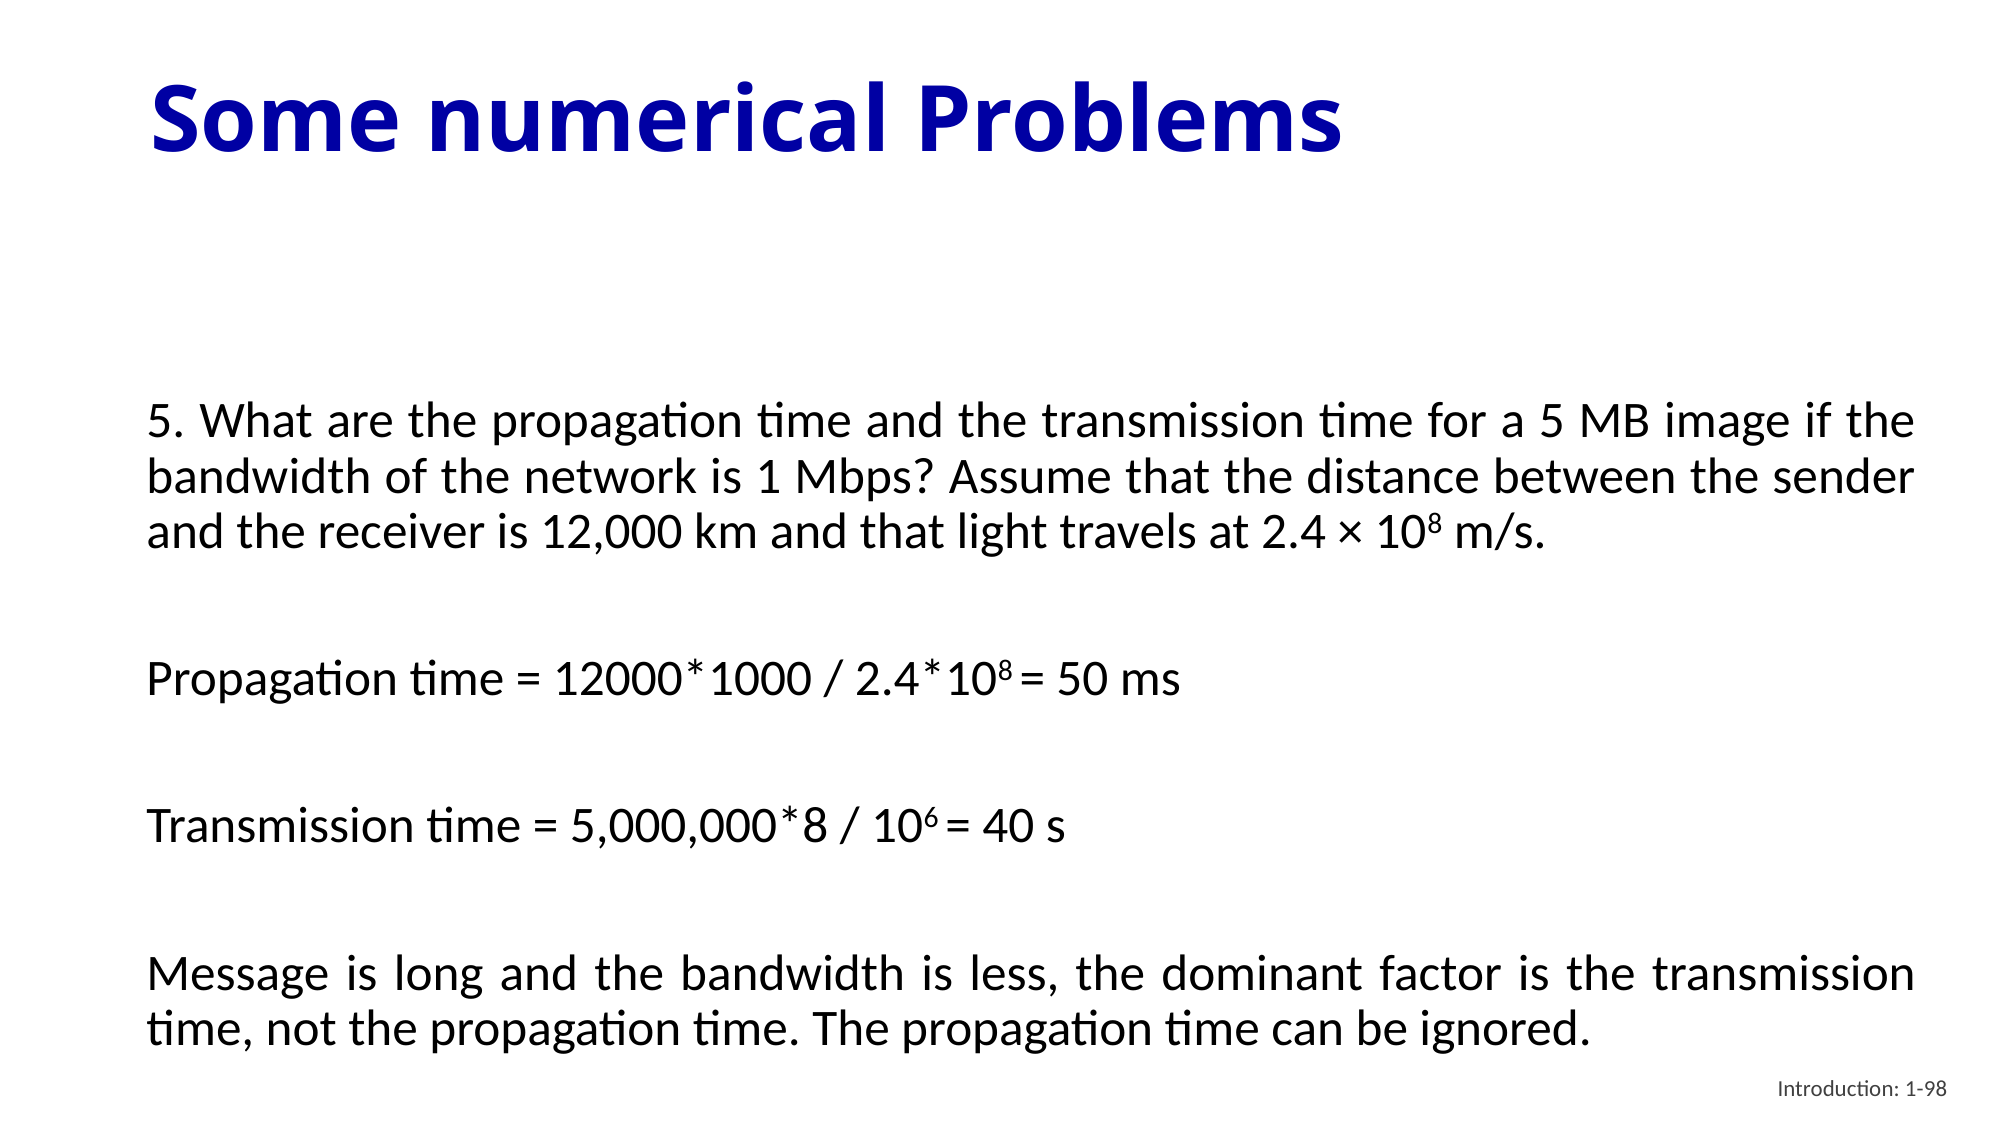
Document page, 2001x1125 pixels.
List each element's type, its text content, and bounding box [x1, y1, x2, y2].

text_box 5. What are the propagation time and the transmission time for a 5 MB image if the bandwidth of the network is 1 Mbps? Assume that the distance between the sender and the receiver is 12,000 km and that light travels at 2.4 × 108 m/s. Propagation time = 12000*1000 / 2.4*108 = 50 ms Transmission time = 5,000,000*8 / 106 = 40 s Message is long and the bandwidth is less, the dominant factor is the transmission time, not the propagation time. The propagation time can be ignored. [111, 386, 1933, 1074]
title Some numerical Problems [135, 47, 1861, 195]
slide_number Introduction: 1-98 [1512, 1056, 1963, 1117]
